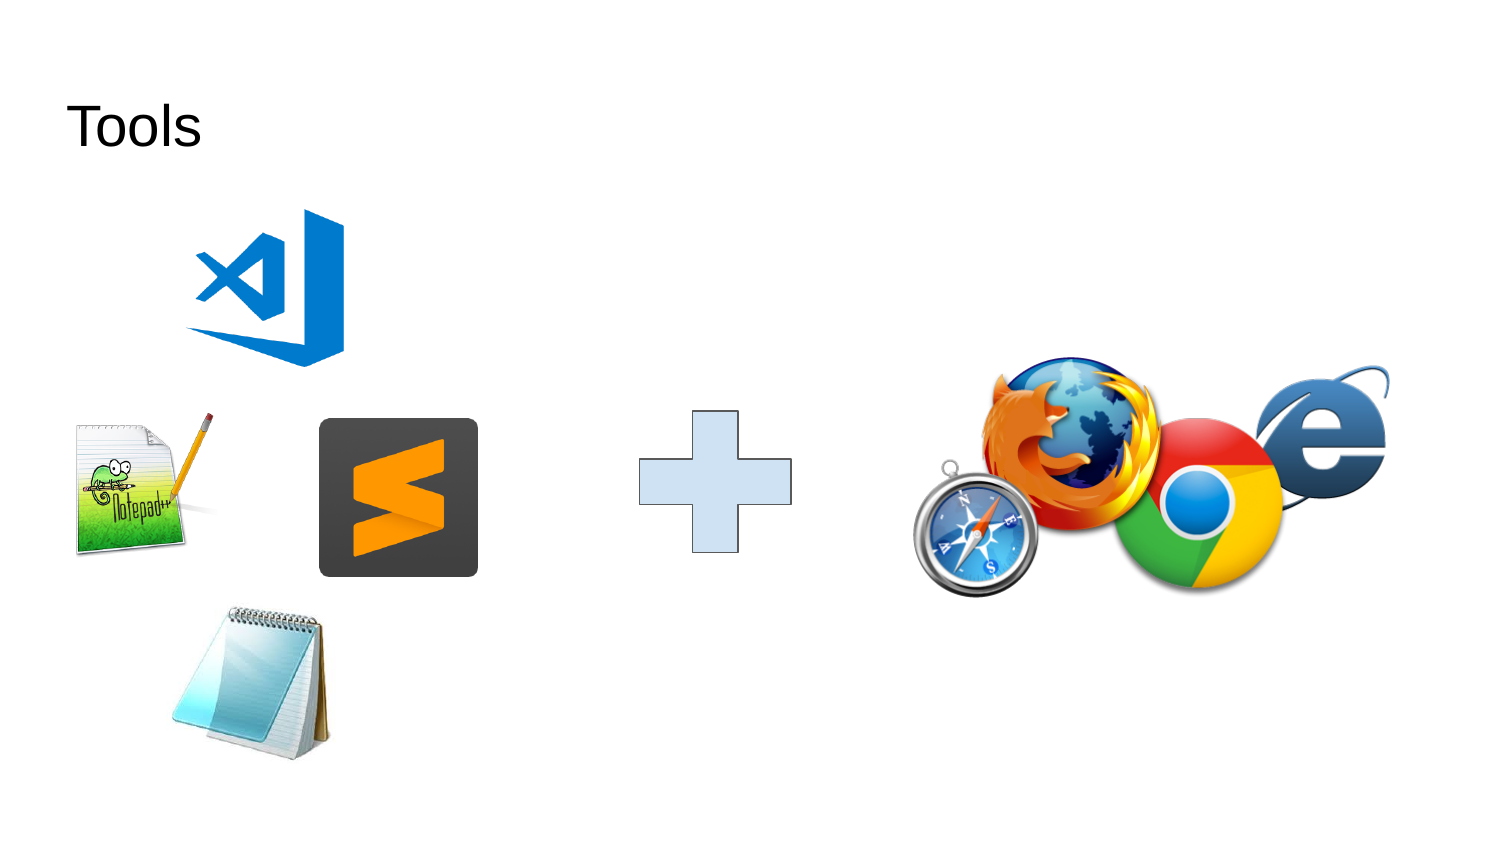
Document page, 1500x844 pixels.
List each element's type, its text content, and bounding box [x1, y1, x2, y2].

picture [50, 393, 227, 570]
picture [880, 340, 1424, 623]
title Tools [51, 72, 1449, 167]
picture [166, 596, 337, 767]
picture [319, 418, 479, 577]
text_box [639, 411, 792, 553]
picture [185, 209, 345, 368]
